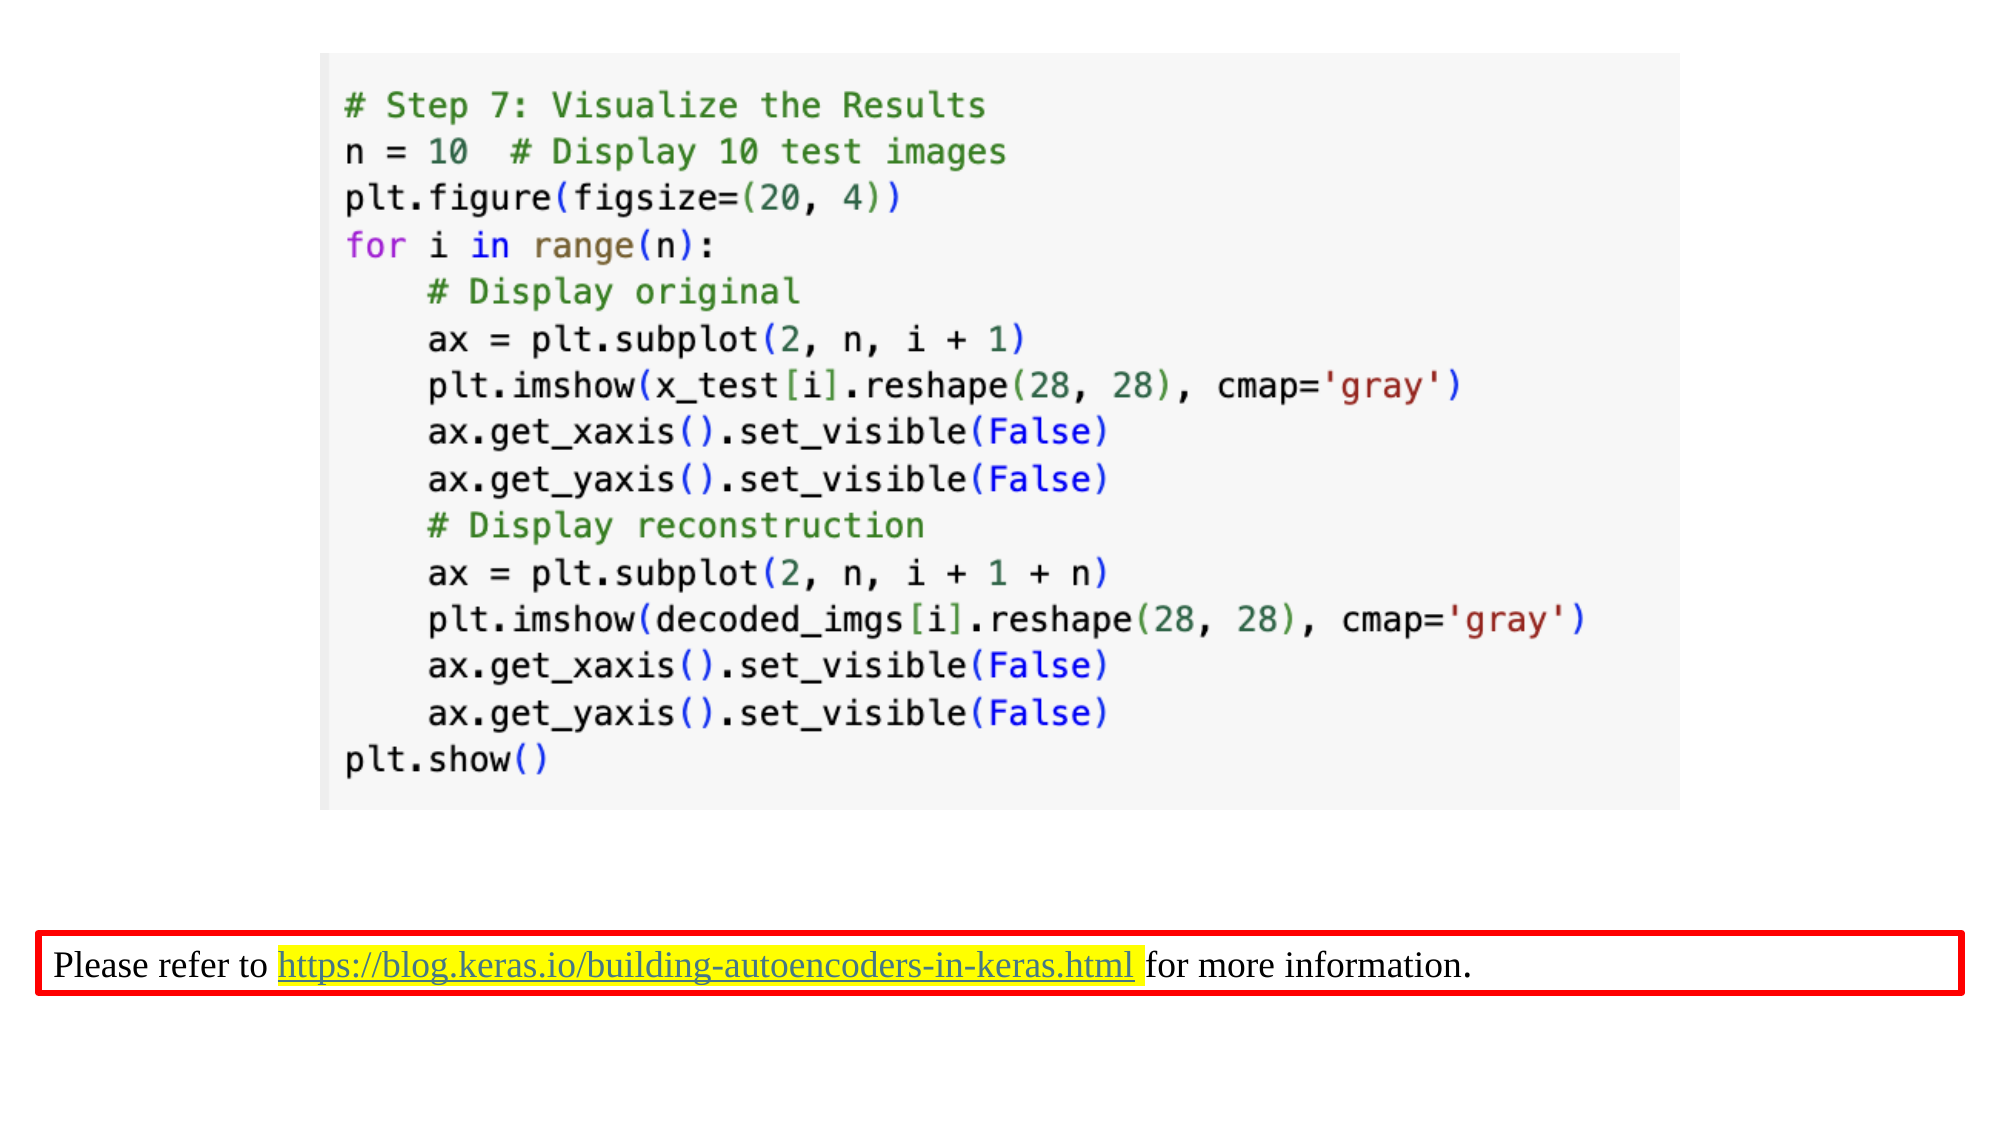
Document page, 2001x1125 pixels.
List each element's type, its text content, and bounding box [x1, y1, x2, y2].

text_box Please refer to https://blog.keras.io/building-autoencoders-in-keras.html for more information. [38, 932, 1962, 993]
picture [319, 52, 1681, 811]
